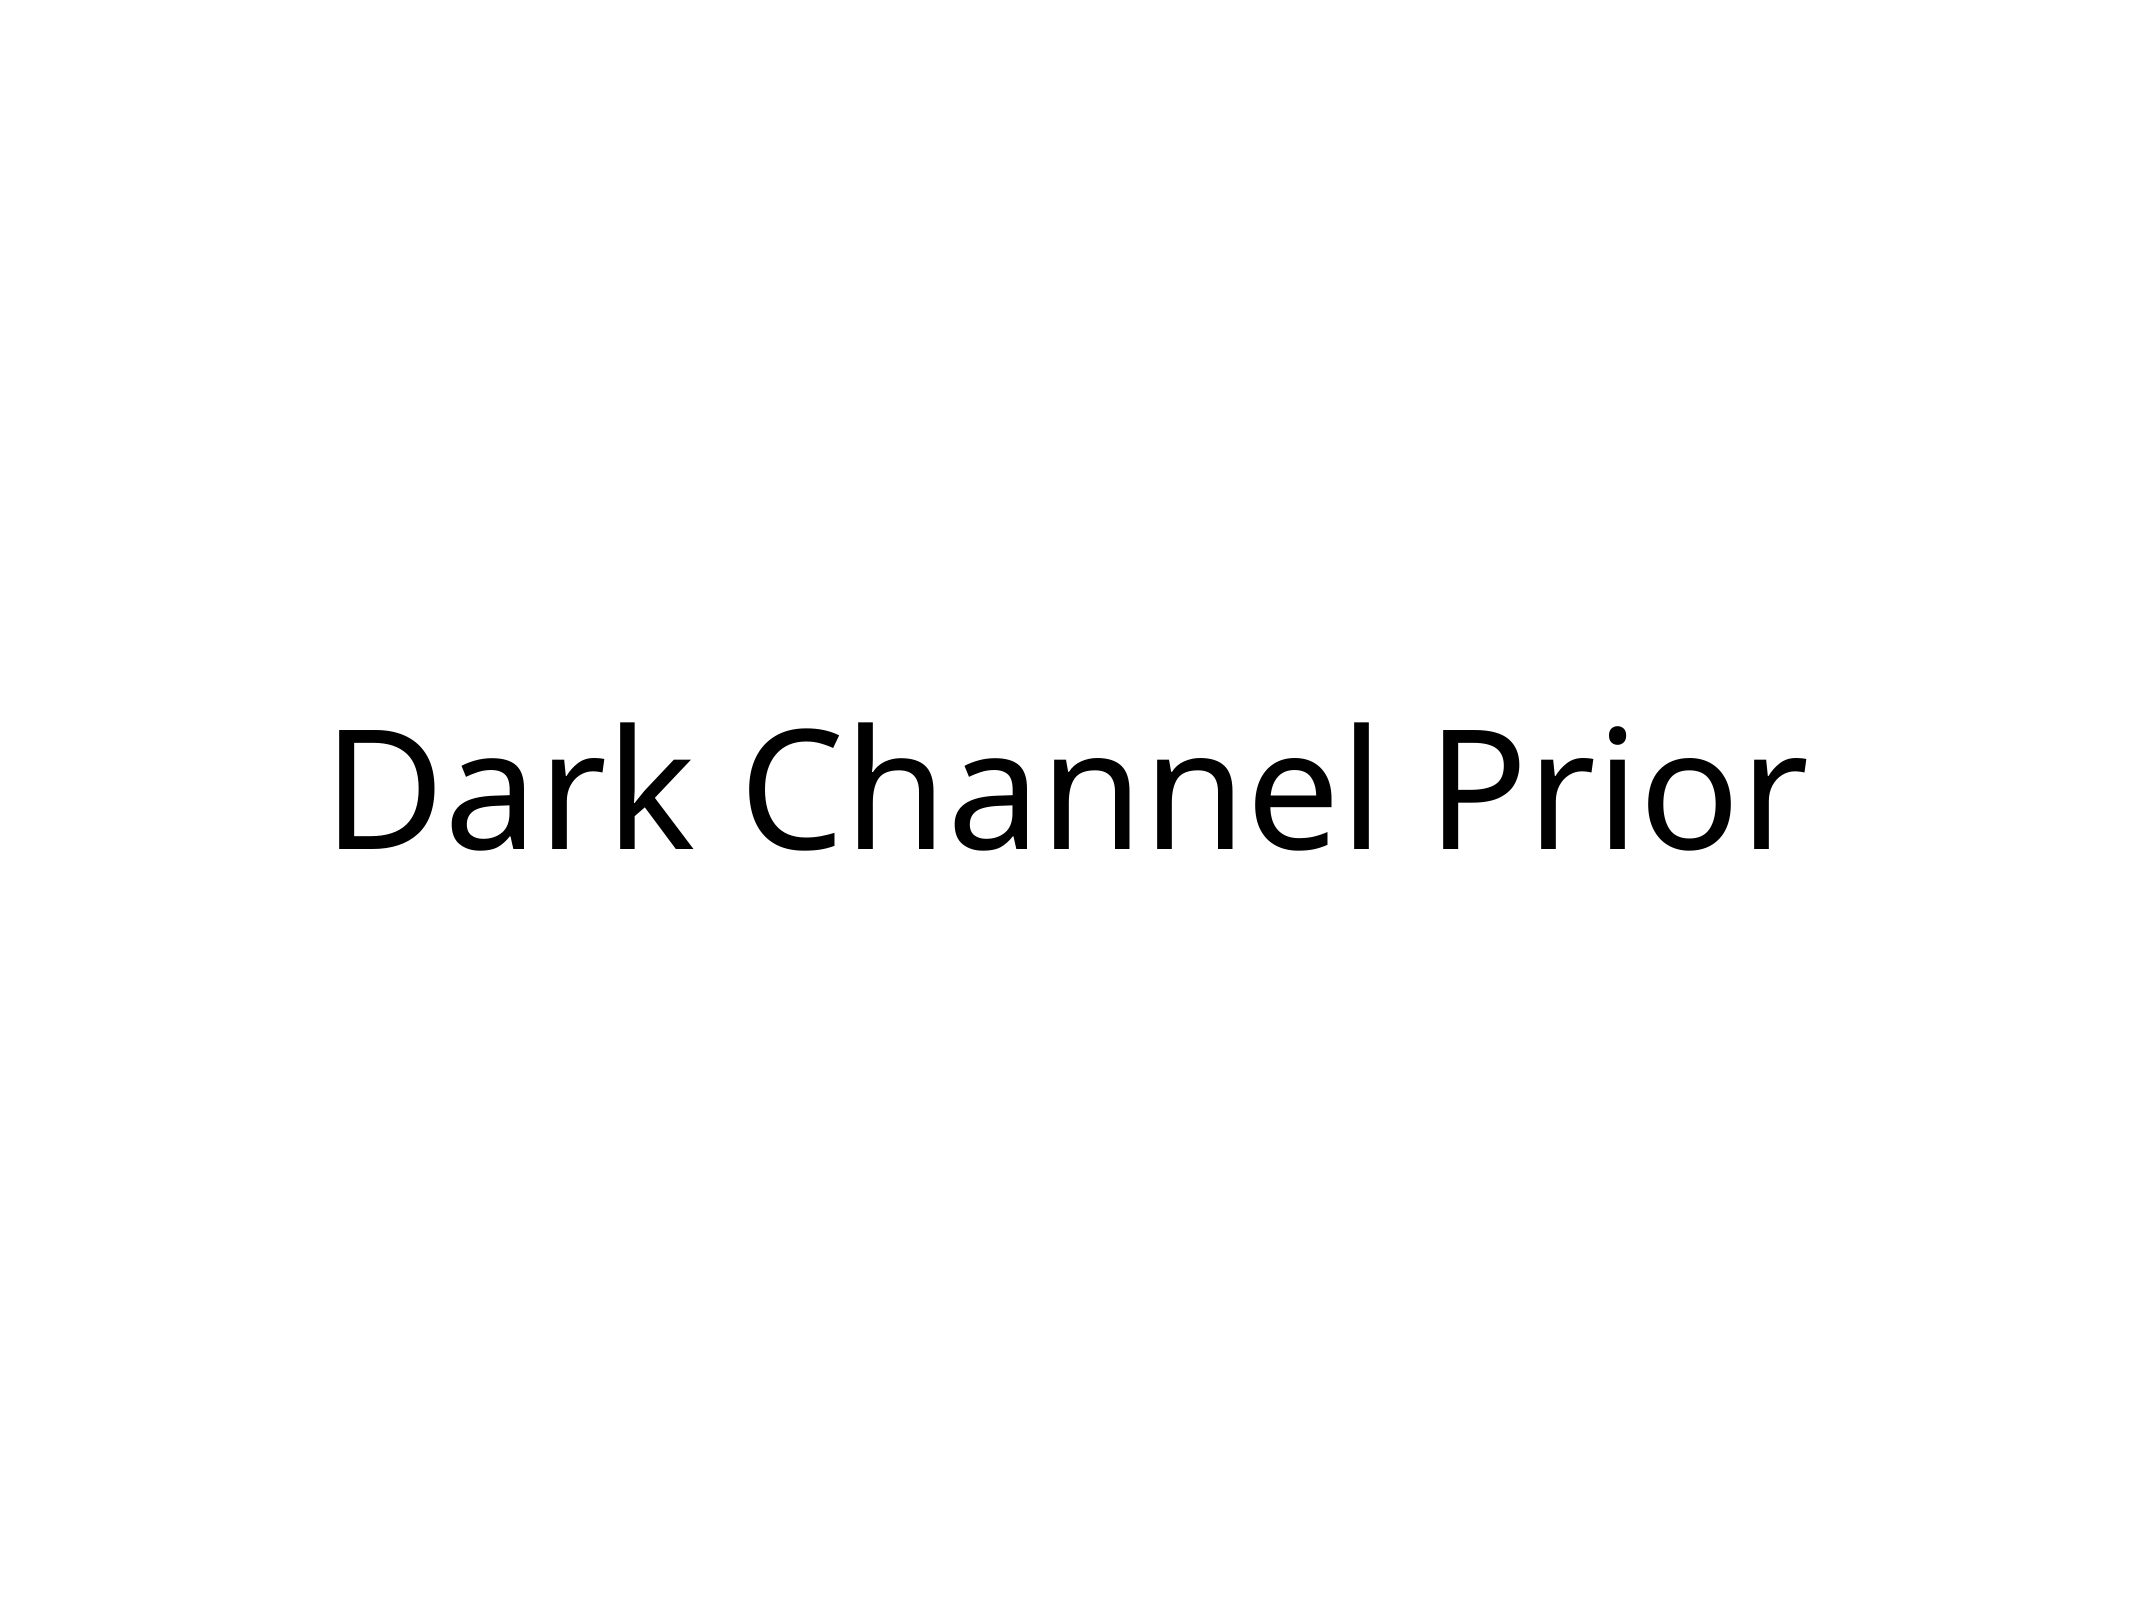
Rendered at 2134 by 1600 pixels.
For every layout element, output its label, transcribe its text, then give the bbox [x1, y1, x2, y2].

title Dark Channel Prior [207, 511, 1926, 1055]
